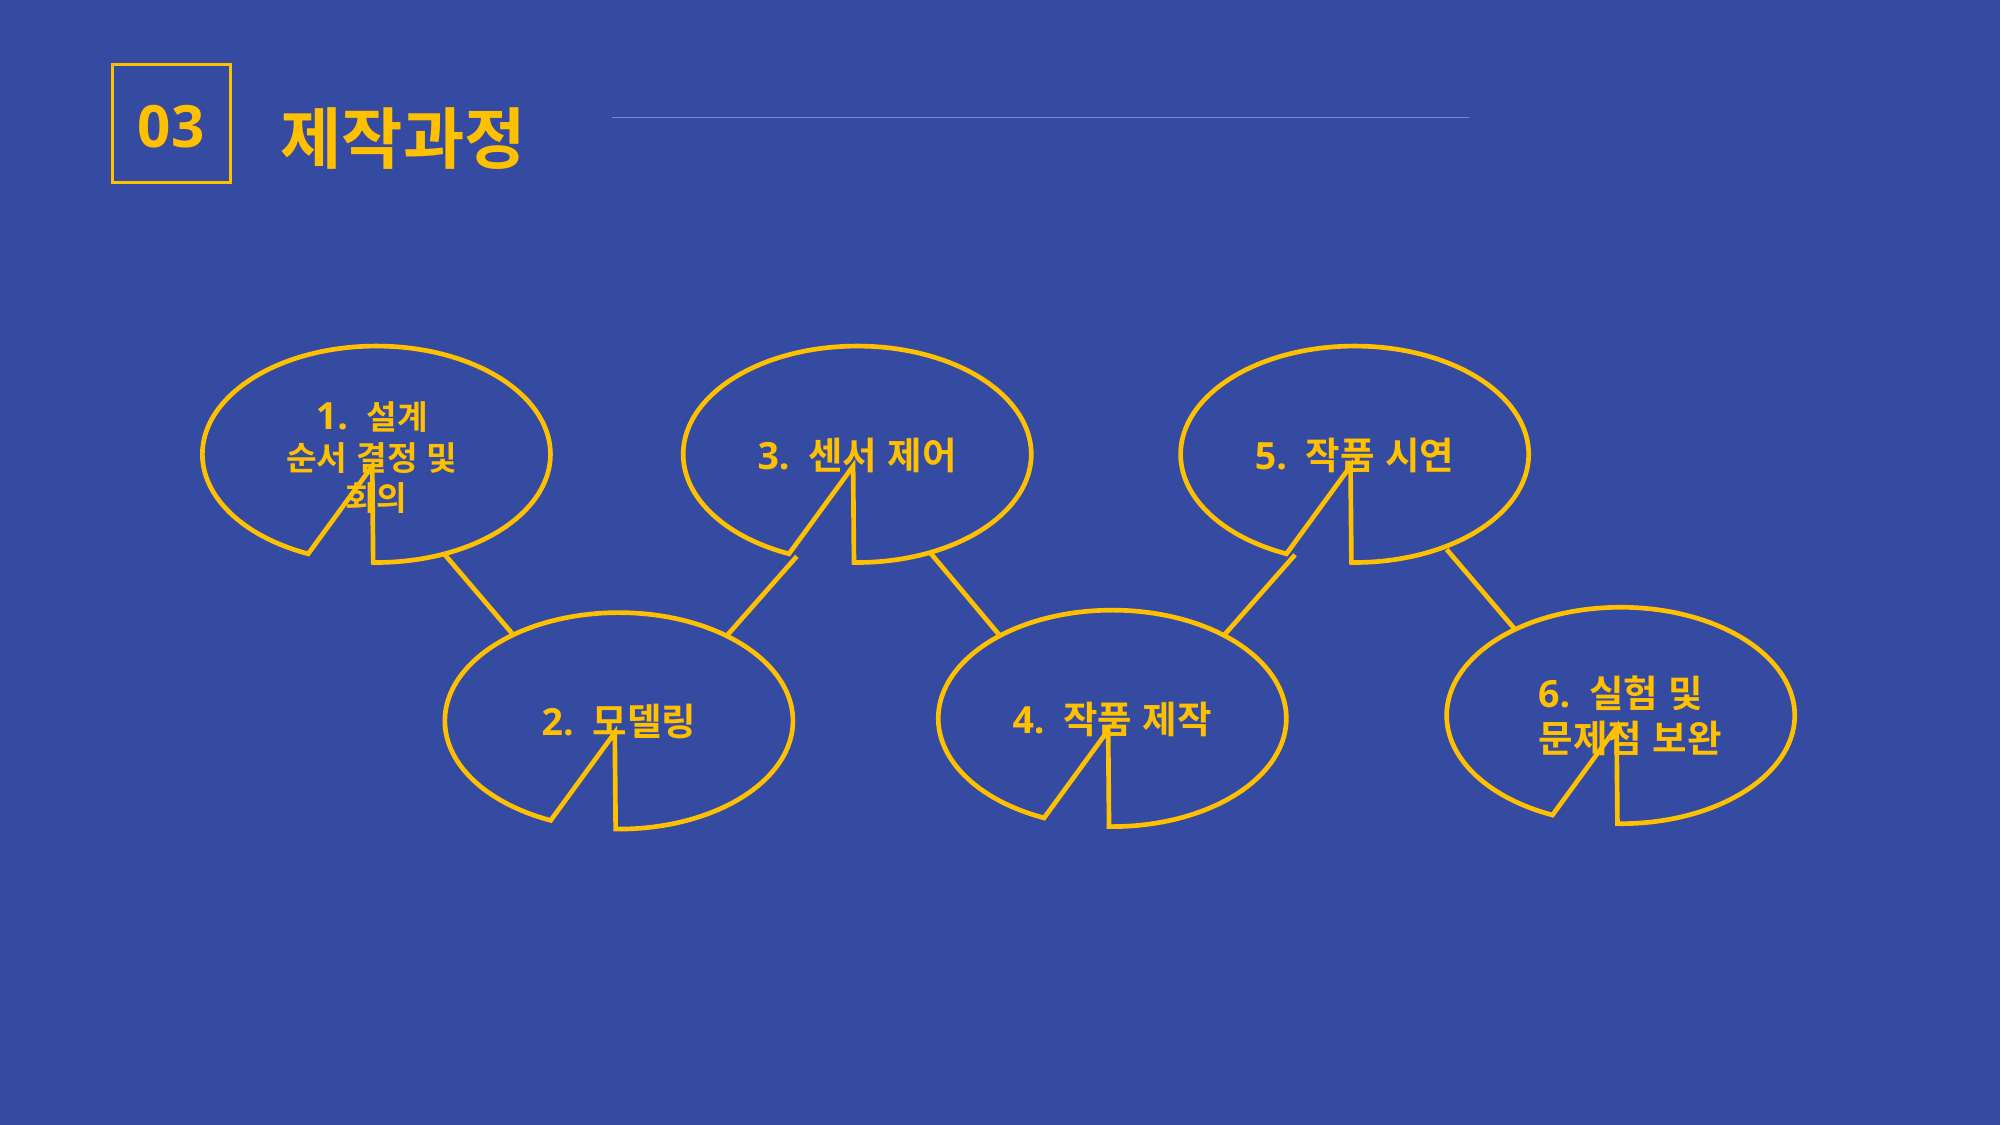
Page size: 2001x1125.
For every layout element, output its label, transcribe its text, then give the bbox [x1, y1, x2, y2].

text_box 6. 실험 및 문제점 보완 [1445, 606, 1796, 825]
text_box 1. 설계 순서 결정 및 회의 [201, 345, 552, 564]
text_box 3. 센서 제어 [682, 345, 1033, 564]
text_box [929, 551, 1000, 636]
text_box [726, 556, 797, 636]
text_box 03 [111, 64, 231, 184]
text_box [1224, 554, 1296, 635]
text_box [444, 554, 515, 636]
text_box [1446, 549, 1516, 631]
text_box 4. 작품 제작 [937, 609, 1288, 828]
text_box 제작과정 [265, 49, 1069, 185]
text_box 2. 모델링 [443, 611, 794, 831]
text_box 5. 작품 시연 [1179, 345, 1530, 564]
